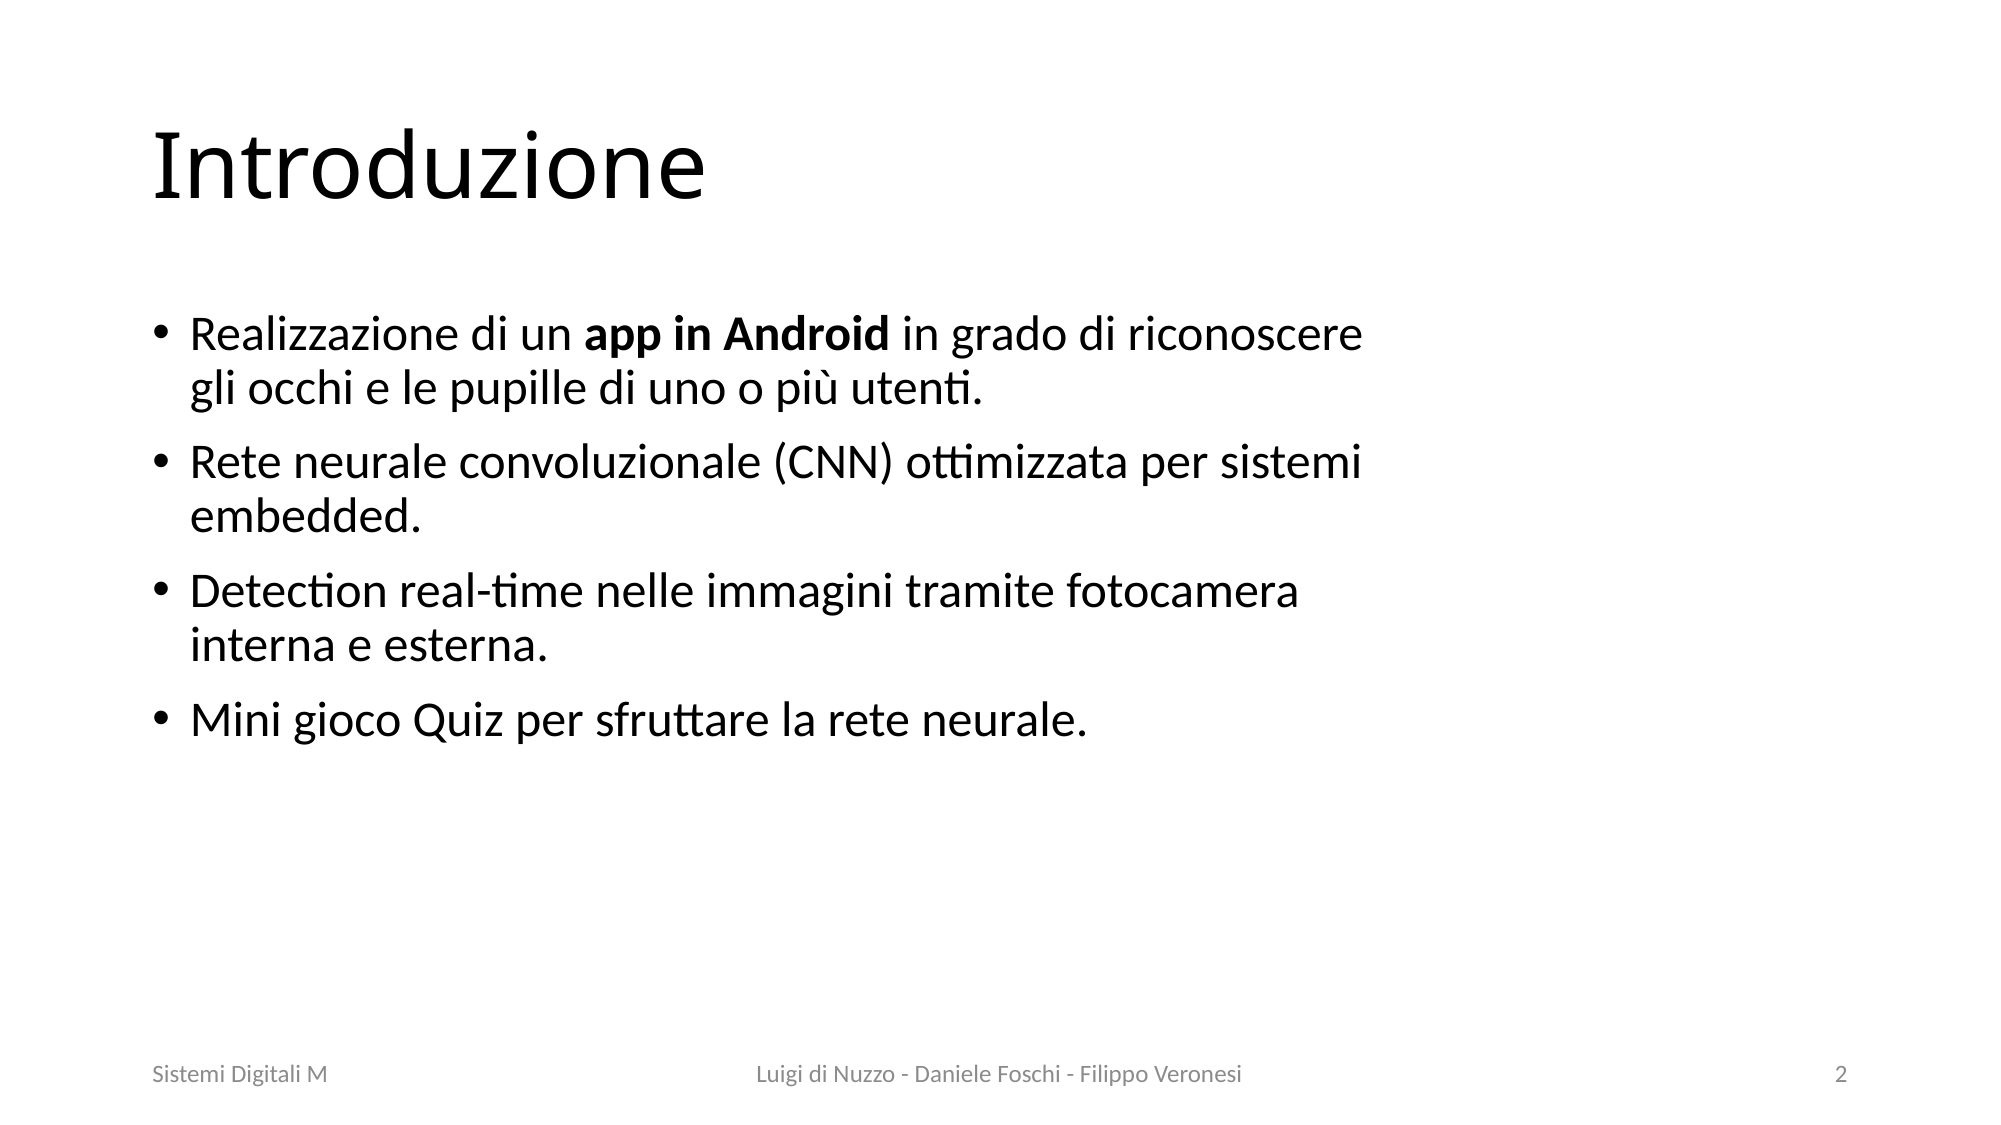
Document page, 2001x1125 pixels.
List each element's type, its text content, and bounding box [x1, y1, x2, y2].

title Introduzione [137, 59, 1863, 278]
slide_number 2 [1412, 1042, 1863, 1103]
slide_number Sistemi Digitali M [137, 1042, 588, 1103]
list Realizzazione di un app in Android in grado di riconoscere gli occhi e le pupille di uno o più utenti. Rete neurale convoluzionale (CNN) ottimizzata per sistemi embedded. Detection real-time nelle immagini tramite fotocamera interna e esterna. Mini gioco Quiz per sfruttare la rete neurale. [137, 299, 1430, 1014]
footer Luigi di Nuzzo - Daniele Foschi - Filippo Veronesi [662, 1042, 1338, 1103]
